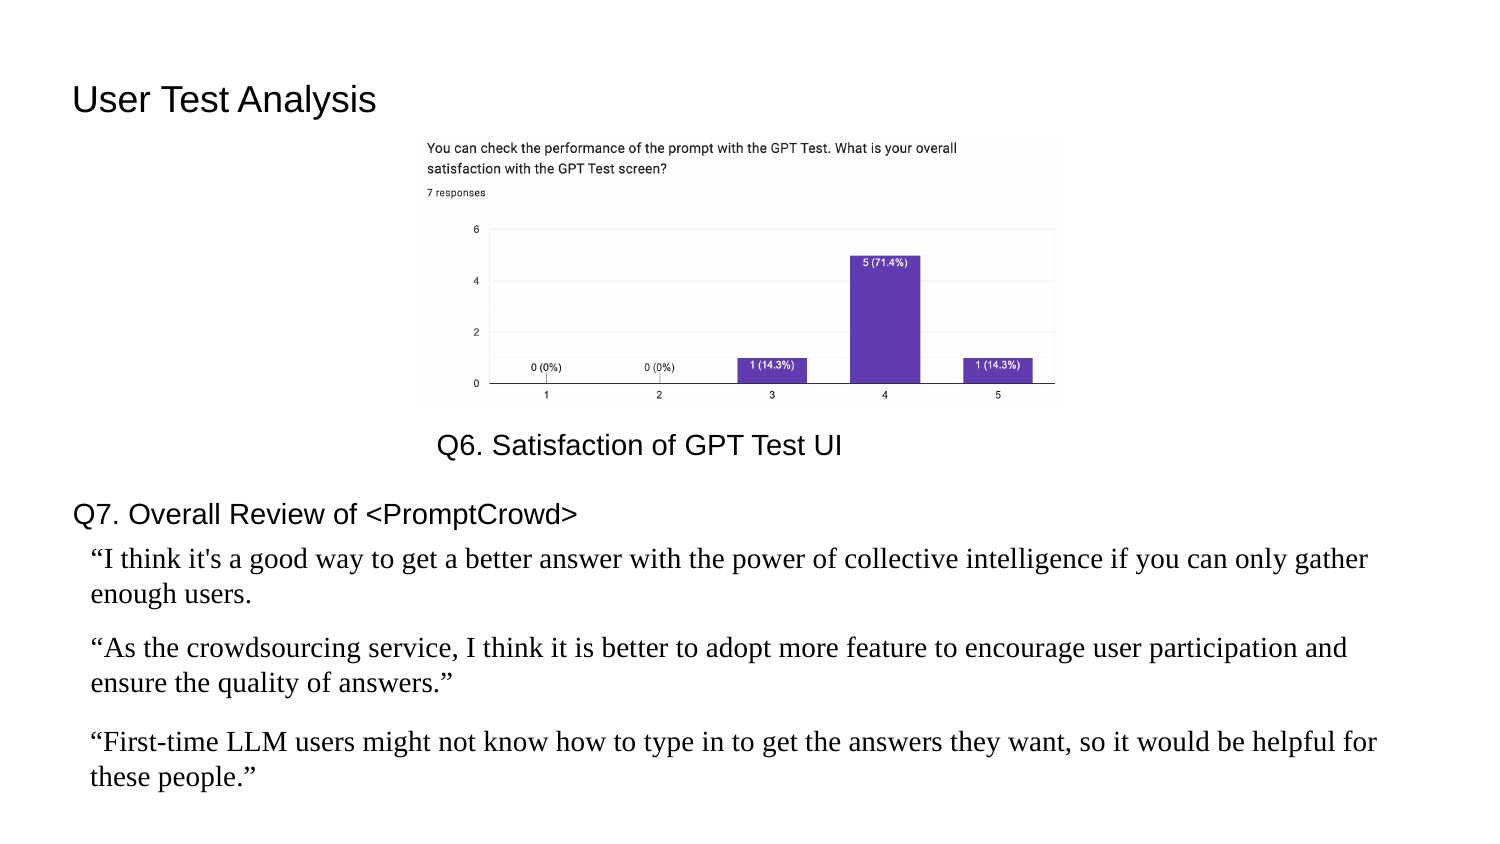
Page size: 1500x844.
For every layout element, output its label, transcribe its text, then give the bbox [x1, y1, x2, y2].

text_box “As the crowdsourcing service, I think it is better to adopt more feature to encourage user participation and ensure the quality of answers.” [75, 620, 1404, 706]
text_box Q7. Overall Review of <PromptCrowd> [58, 488, 594, 538]
text_box “I think it's a good way to get a better answer with the power of collective intelligence if you can only gather enough users. [75, 531, 1404, 617]
text_box “First-time LLM users might not know how to type in to get the answers they want, so it would be helpful for these people.” [75, 715, 1403, 800]
text_box User Test Analysis [56, 59, 877, 135]
picture [418, 135, 1061, 406]
text_box Q6. Satisfaction of GPT Test UI [421, 419, 859, 469]
